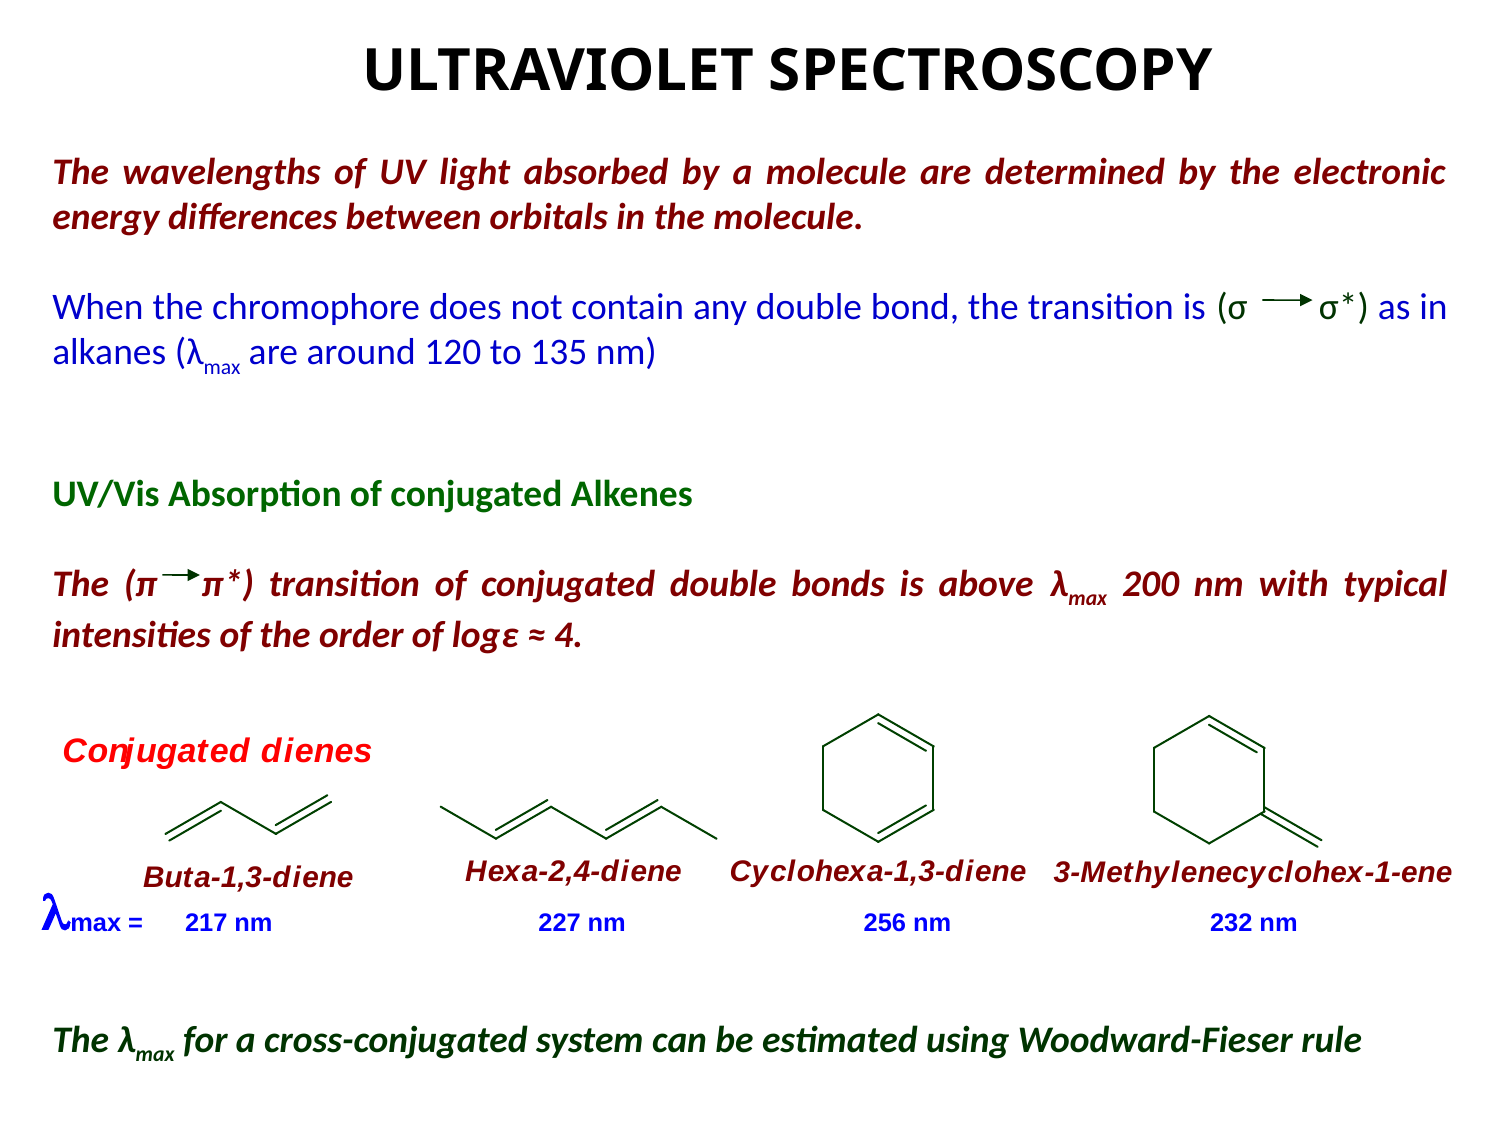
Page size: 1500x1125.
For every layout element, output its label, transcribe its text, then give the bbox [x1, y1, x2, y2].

text_box ULTRAVIOLET SPECTROSCOPY The wavelengths of UV light absorbed by a molecule are determined by the electronic energy differences between orbitals in the molecule. When the chromophore does not contain any double bond, the transition is (σ σ*) as in alkanes (λmax are around 120 to 135 nm) UV/Vis Absorption of conjugated Alkenes The (π π*) transition of conjugated double bonds is above λmax 200 nm with typical intensities of the order of logε ≈ 4. The λmax for a cross-conjugated system can be estimated using Woodward-Fieser rule [37, 24, 1463, 709]
text_box [162, 568, 200, 582]
text_box ULTRAVIOLET SPECTROSCOPY The wavelengths of UV light absorbed by a molecule are determined by the electronic energy differences between orbitals in the molecule. When the chromophore does not contain any double bond, the transition is (σ σ*) as in alkanes (λmax are around 120 to 135 nm) UV/Vis Absorption of conjugated Alkenes The (π π*) transition of conjugated double bonds is above λmax 200 nm with typical intensities of the order of logε ≈ 4. The λmax for a cross-conjugated system can be estimated using Woodward-Fieser rule [37, 949, 1463, 1074]
text_box [1262, 293, 1313, 307]
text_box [37, 709, 1463, 943]
